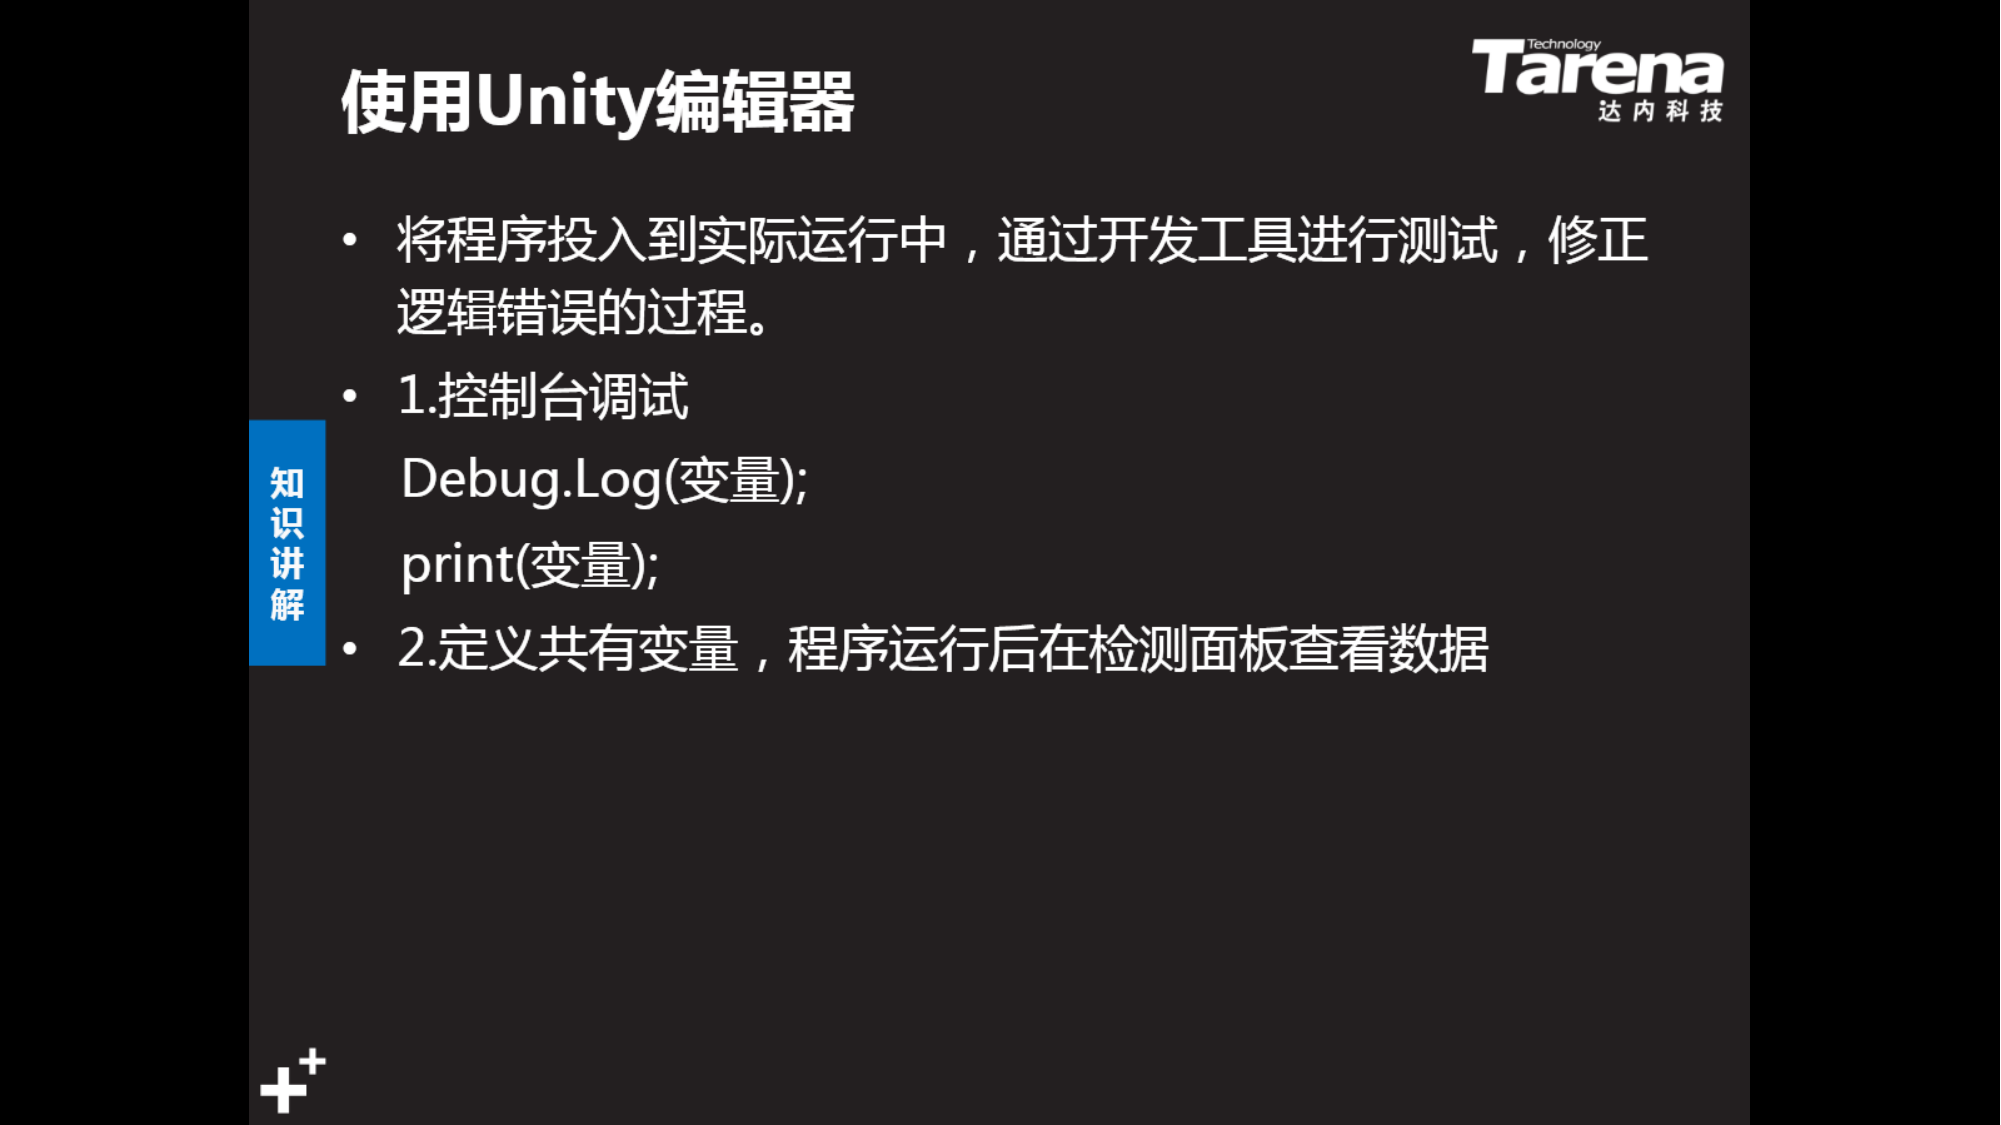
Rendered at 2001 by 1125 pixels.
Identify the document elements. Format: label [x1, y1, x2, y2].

picture [249, 0, 1750, 1125]
